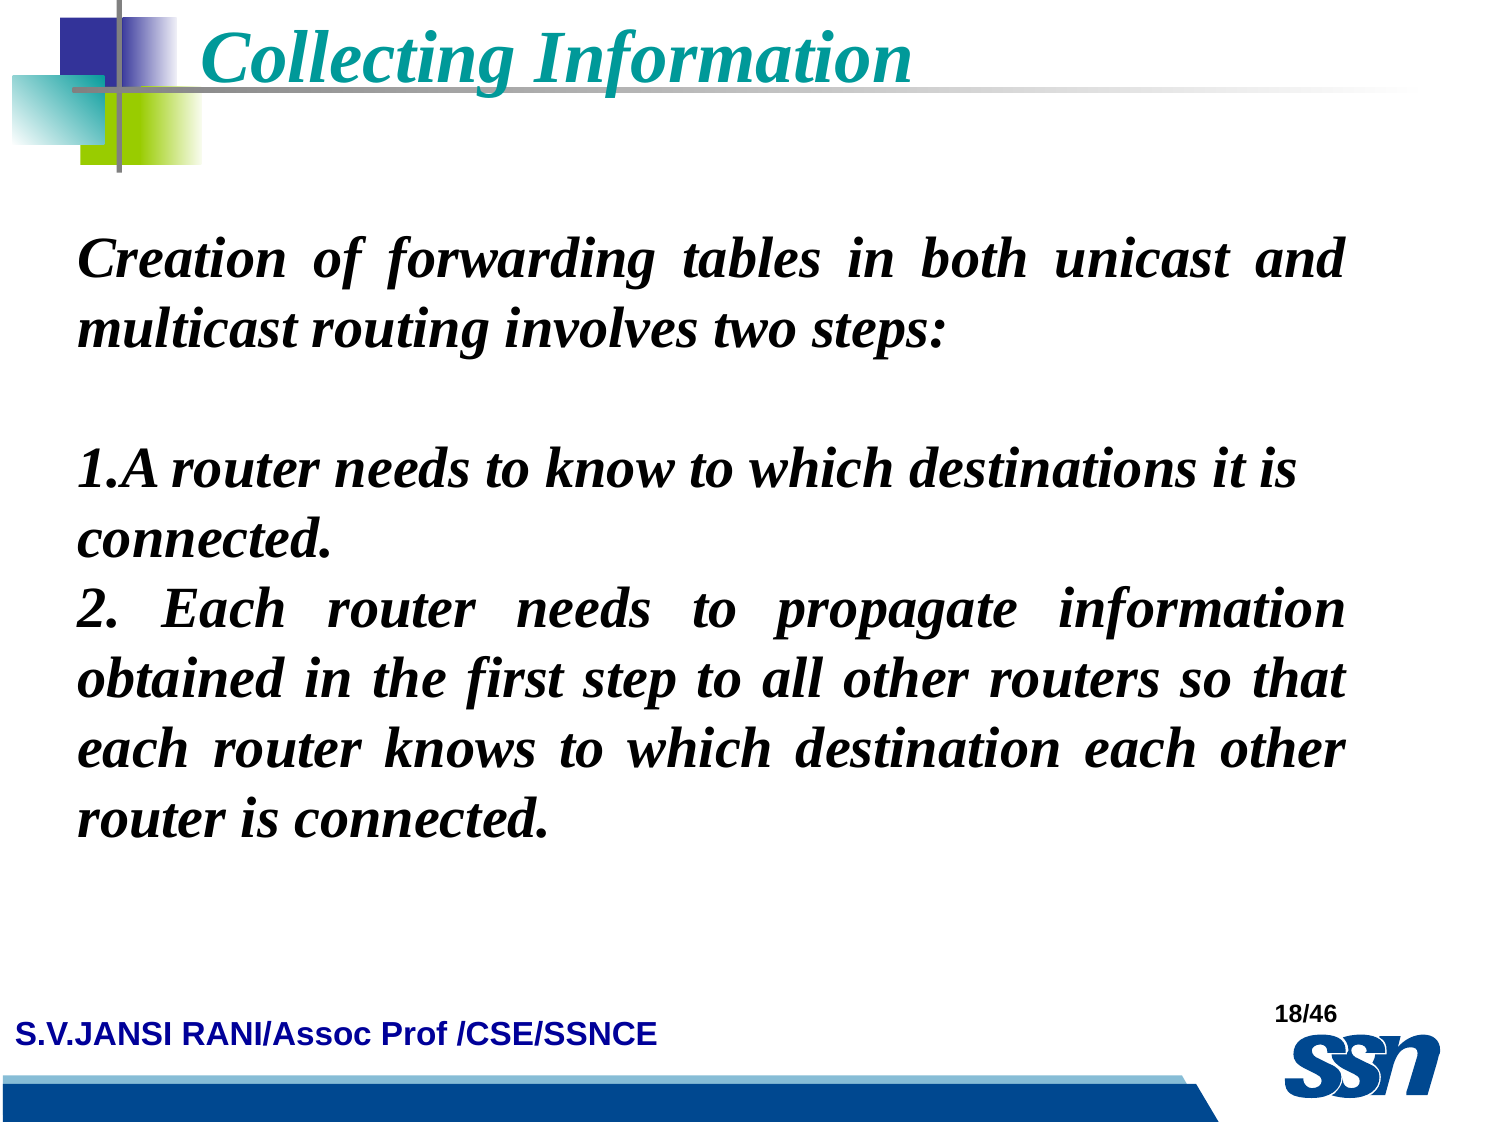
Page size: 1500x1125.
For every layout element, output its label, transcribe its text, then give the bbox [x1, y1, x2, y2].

text_box [72, 87, 185, 93]
text_box [60, 17, 116, 86]
text_box Collecting Information [185, 0, 930, 105]
text_box [122, 17, 177, 86]
text_box Creation of forwarding tables in both unicast and multicast routing involves two steps: A router needs to know to which destinations it is connected. 2. Each router needs to propagate information obtained in the first step to all other routers so that each router knows to which destination each other router is connected. [62, 212, 1363, 857]
text_box [116, 93, 122, 173]
text_box [116, 0, 122, 87]
text_box [80, 93, 116, 165]
text_box [122, 93, 141, 165]
text_box [12, 75, 105, 145]
text_box [930, 87, 1423, 93]
text_box [141, 93, 202, 165]
